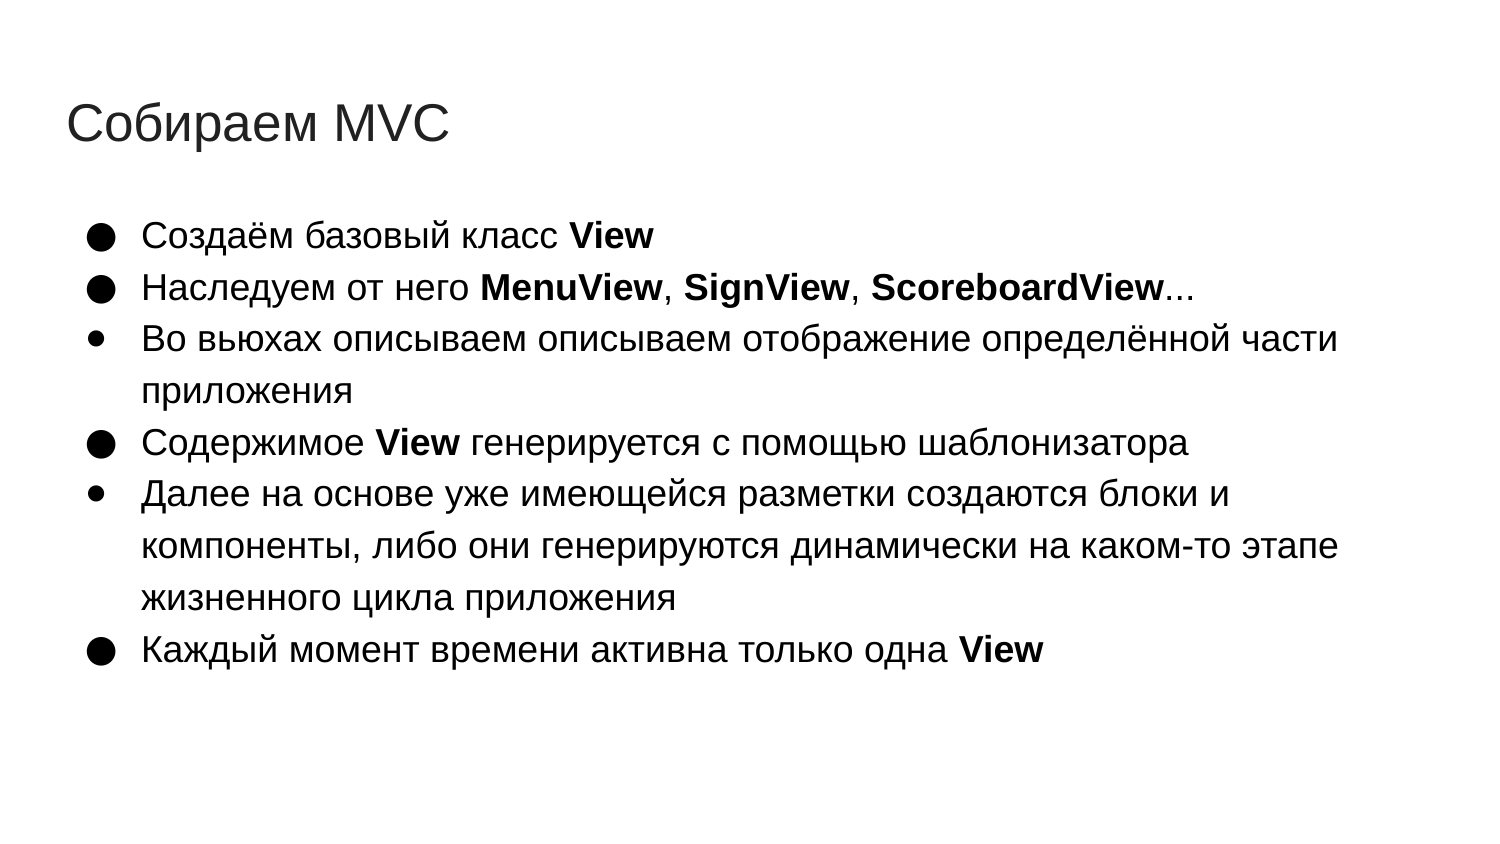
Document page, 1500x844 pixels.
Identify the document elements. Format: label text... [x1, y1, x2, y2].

title Собираем MVC [51, 72, 1449, 167]
list Создаём базовый класс View Наследуем от него MenuView, SignView, ScoreboardView... Во вьюхах описываем описываем отображение определённой части приложения Содержимое View генерируется с помощью шаблонизатора Далее на основе уже имеющейся разметки создаются блоки и компоненты, либо они генерируются динамически на каком-то этапе жизненного цикла приложения Каждый момент времени активна только одна View [51, 189, 1449, 750]
